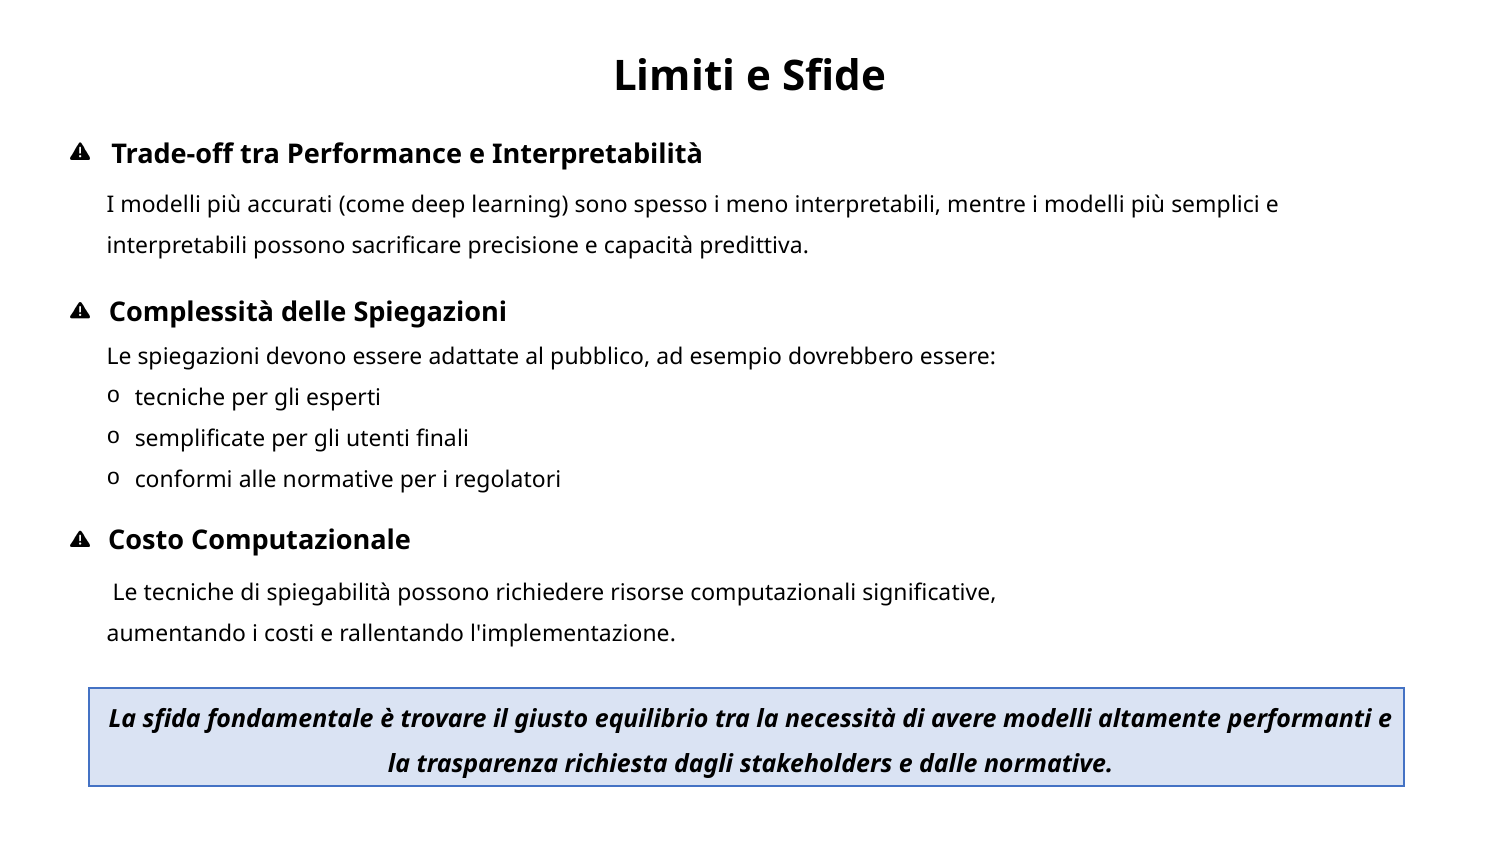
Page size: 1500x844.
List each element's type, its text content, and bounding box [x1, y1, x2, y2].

text_box Limiti e Sfide [613, 47, 887, 99]
text_box I modelli più accurati (come deep learning) sono spesso i meno interpretabili, mentre i modelli più semplici e interpretabili possono sacrificare precisione e capacità predittiva. [106, 175, 1396, 258]
text_box [88, 687, 1405, 787]
text_box Le tecniche di spiegabilità possono richiedere risorse computazionali significative, aumentando i costi e rallentando l'implementazione. [106, 563, 1047, 646]
text_box Le spiegazioni devono essere adattate al pubblico, ad esempio dovrebbero essere: tecniche per gli esperti semplificate per gli utenti finali conformi alle normative per i regolatori [106, 327, 1047, 493]
picture [70, 141, 90, 161]
picture [70, 529, 90, 549]
text_box Complessità delle Spiegazioni [108, 293, 508, 327]
text_box Costo Computazionale [108, 522, 412, 556]
text_box Trade-off tra Performance e Interpretabilità [111, 136, 704, 169]
text_box La sfida fondamentale è trovare il giusto equilibrio tra la necessità di avere modelli altamente performanti e la trasparenza richiesta dagli stakeholders e dalle normative. [106, 687, 1396, 778]
picture [70, 300, 90, 320]
